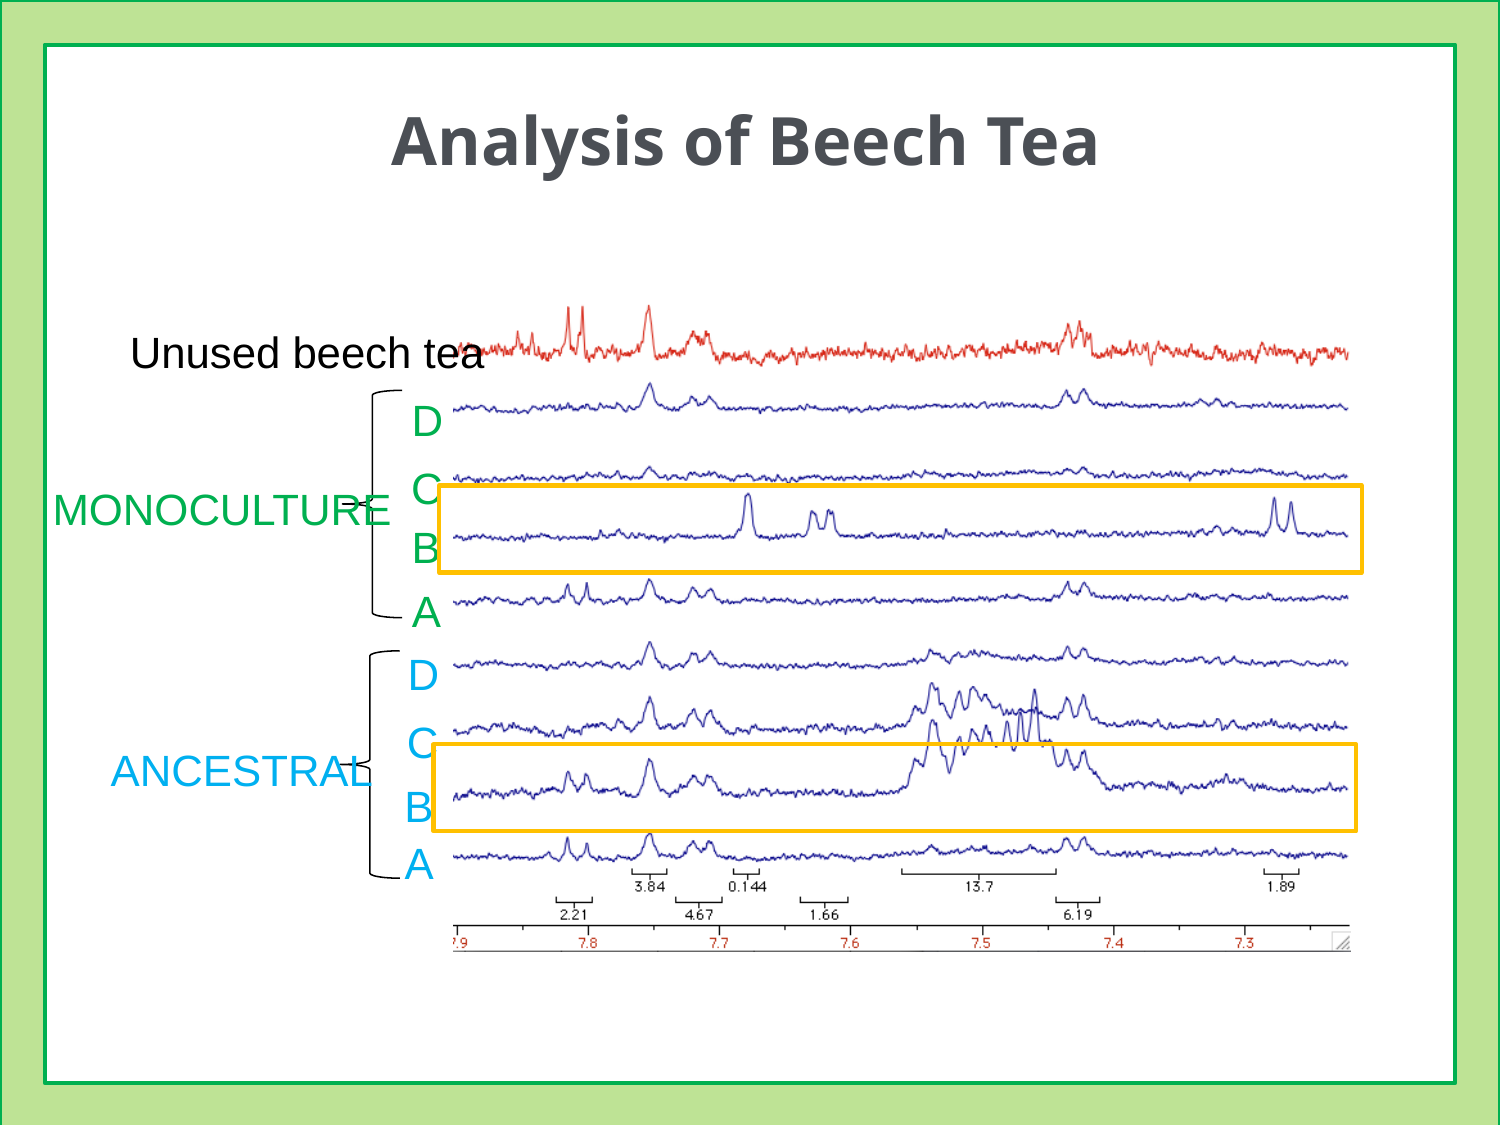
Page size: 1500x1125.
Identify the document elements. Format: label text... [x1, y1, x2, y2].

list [453, 263, 1351, 952]
text_box [371, 389, 403, 474]
text_box A [389, 839, 448, 896]
text_box [431, 742, 448, 833]
text_box [0, 0, 1500, 1125]
text_box D [396, 384, 448, 453]
text_box ANCESTRAL [95, 735, 389, 803]
text_box MONOCULTURE [47, 474, 407, 542]
text_box [371, 542, 403, 619]
text_box [369, 650, 400, 879]
text_box C [403, 453, 448, 512]
text_box B [400, 770, 448, 839]
text_box A [396, 580, 448, 644]
title Analysis of Beech Tea [74, 47, 1426, 234]
text_box Unused beech tea [115, 317, 448, 386]
text_box C [400, 707, 448, 770]
text_box [1355, 483, 1364, 575]
text_box B [403, 512, 448, 580]
text_box [437, 483, 448, 575]
text_box D [392, 638, 448, 707]
